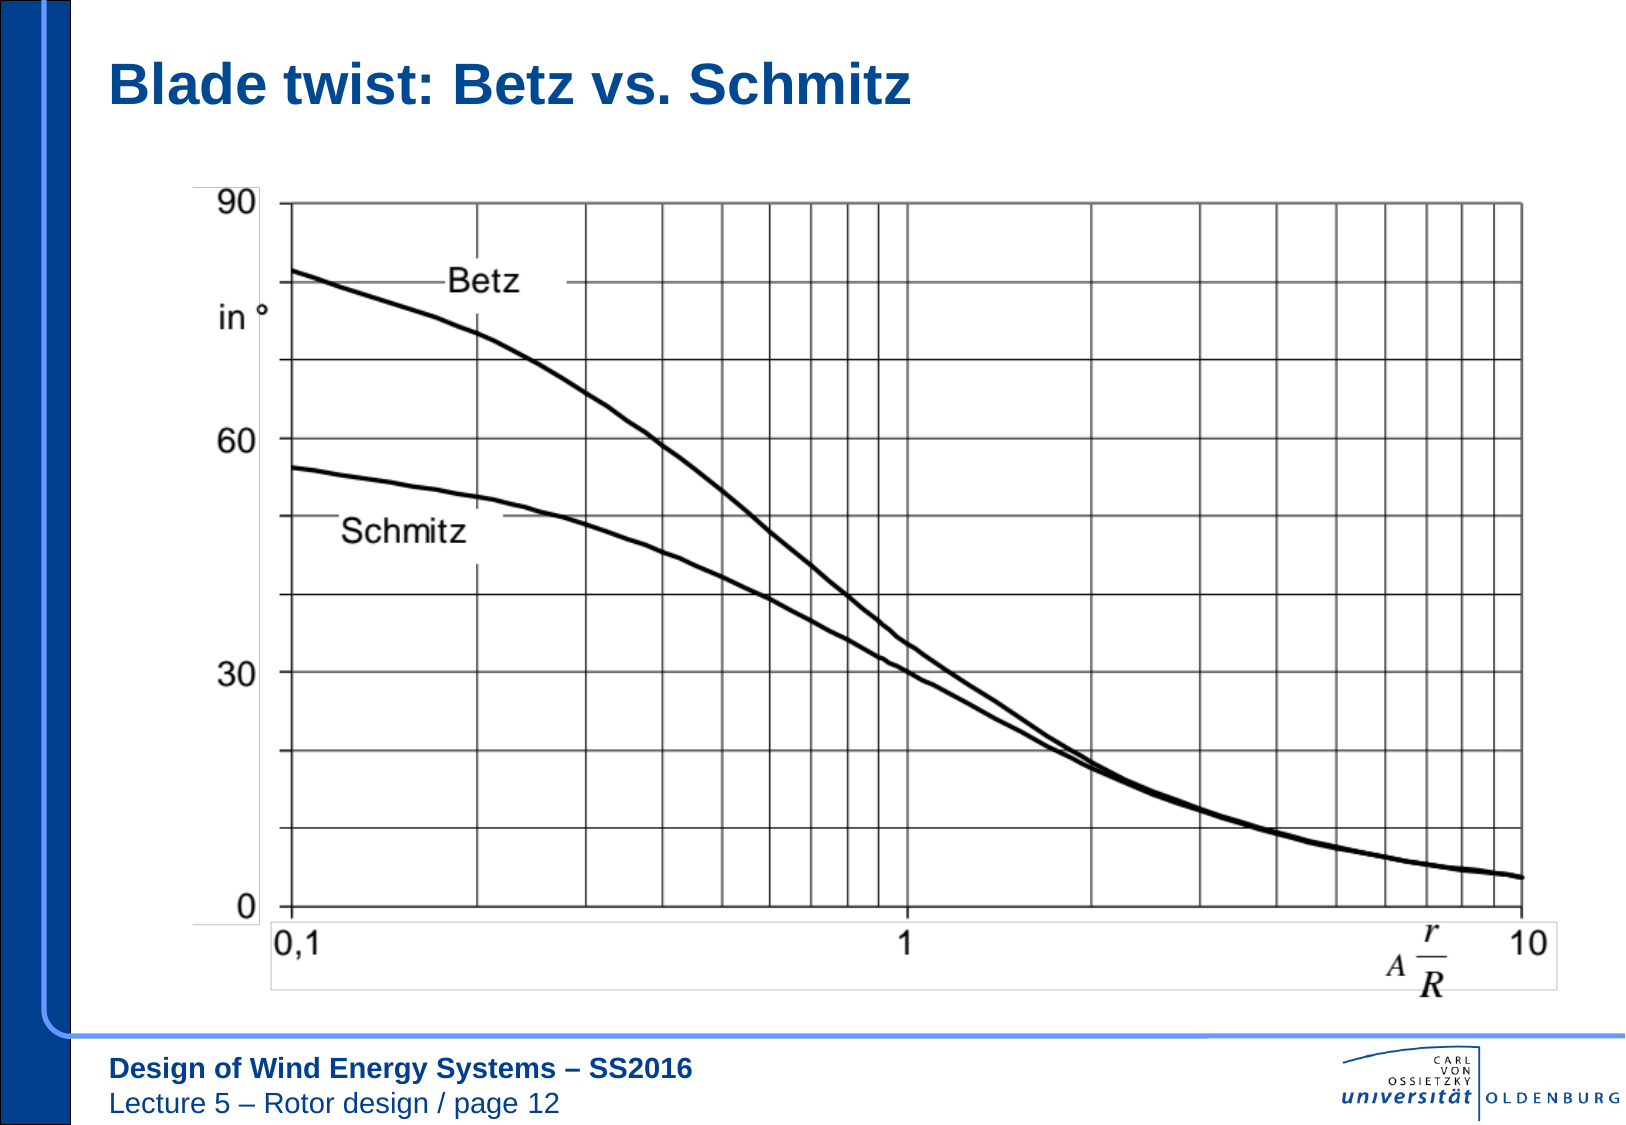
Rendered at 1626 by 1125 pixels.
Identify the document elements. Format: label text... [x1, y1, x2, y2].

picture [192, 168, 1574, 1008]
title Blade twist: Betz vs. Schmitz [93, 21, 1599, 142]
picture [1340, 1042, 1620, 1122]
